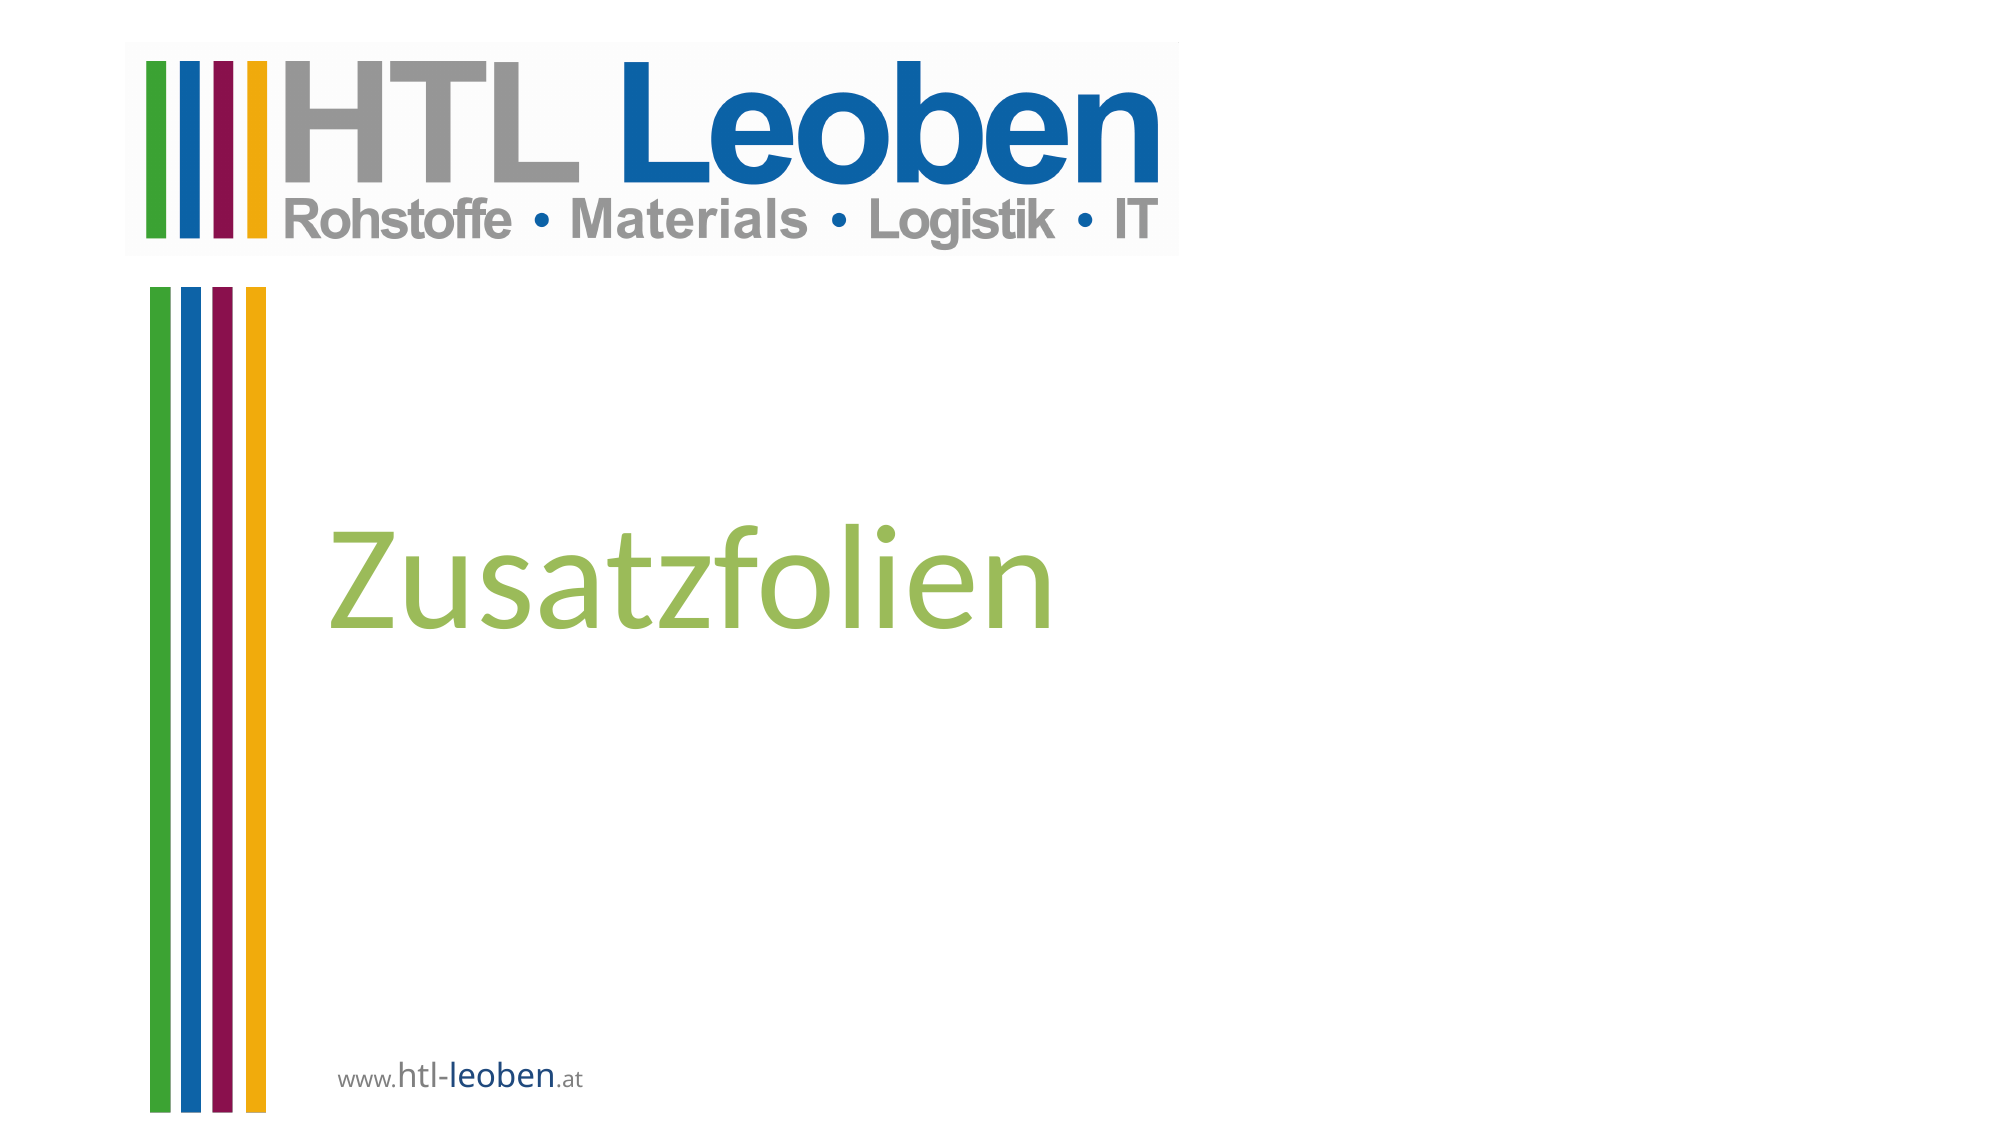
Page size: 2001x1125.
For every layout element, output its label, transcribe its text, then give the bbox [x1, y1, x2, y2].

picture [150, 286, 266, 1113]
text_box Zusatzfolien [312, 471, 1895, 667]
picture [125, 42, 1179, 256]
